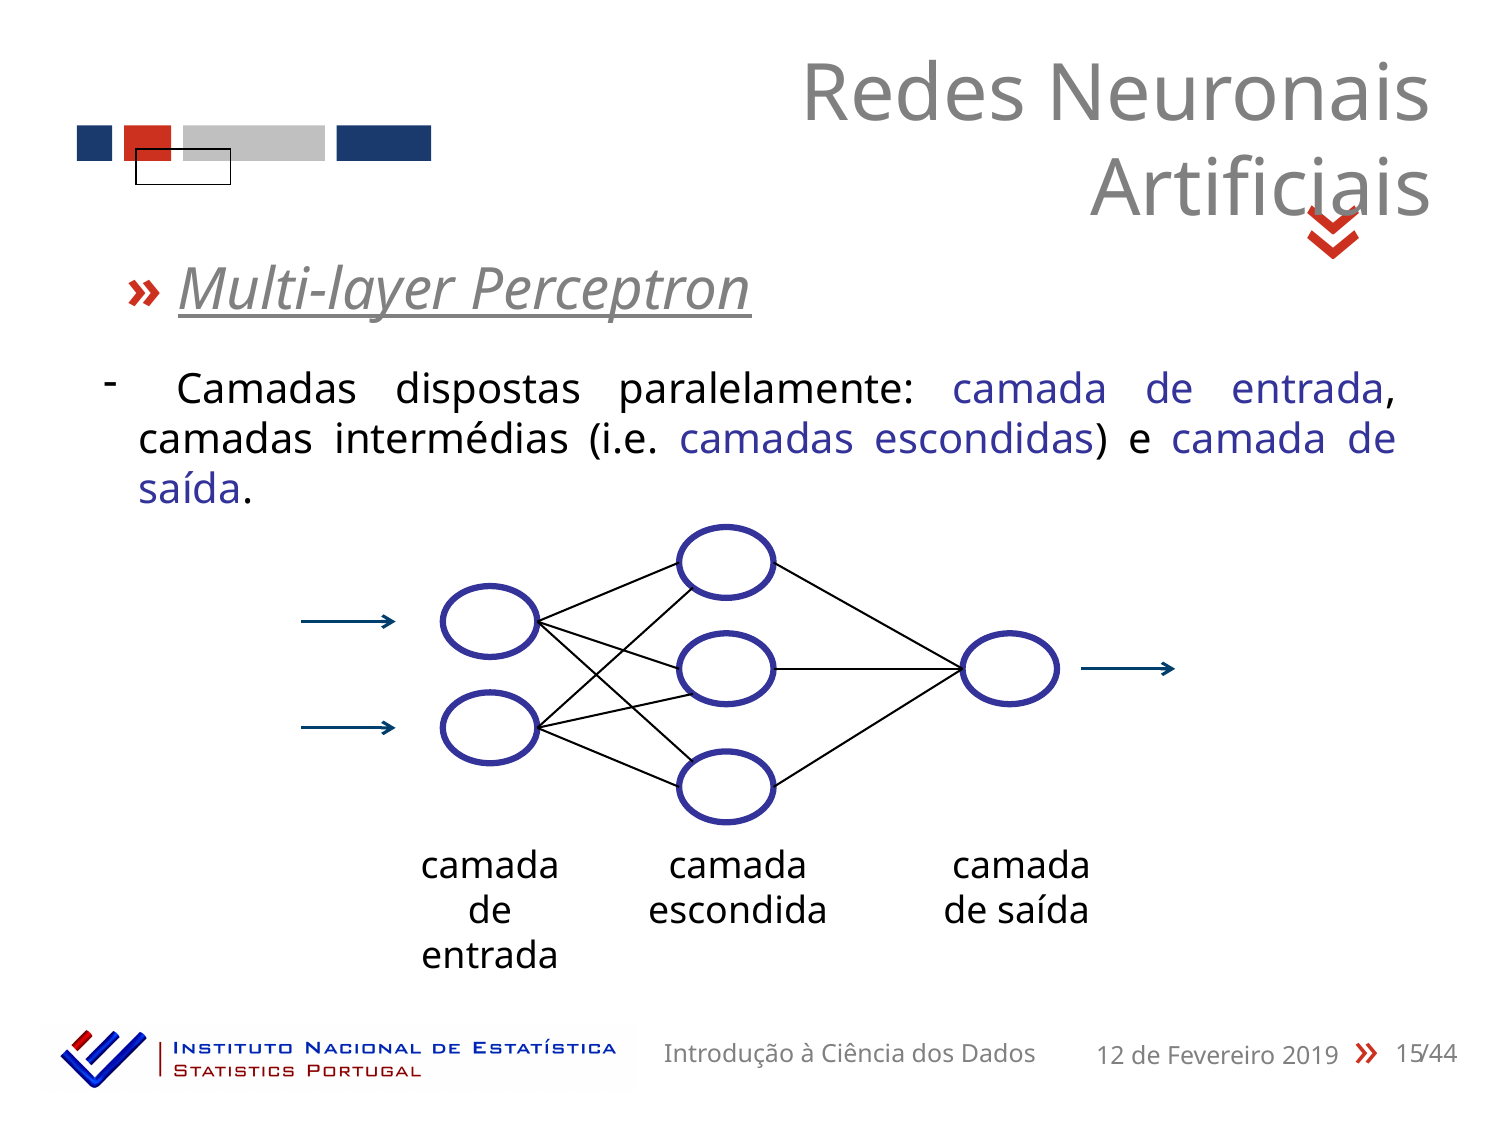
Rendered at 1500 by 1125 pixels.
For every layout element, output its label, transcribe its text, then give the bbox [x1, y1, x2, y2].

text_box « [1234, 207, 1400, 280]
text_box Redes Neuronais Artificiais [454, 66, 1447, 207]
text_box camada escondida [631, 836, 845, 939]
text_box » Multi-layer Perceptron [111, 243, 1376, 329]
text_box Camadas dispostas paralelamente: camada de entrada, camadas intermédias (i.e. camadas escondidas) e camada de saída. [88, 354, 1412, 520]
text_box camada de saída [927, 836, 1117, 939]
text_box camada de entrada [383, 836, 597, 984]
picture [41, 1023, 638, 1093]
text_box 15 [1380, 1029, 1447, 1075]
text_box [300, 526, 1176, 823]
